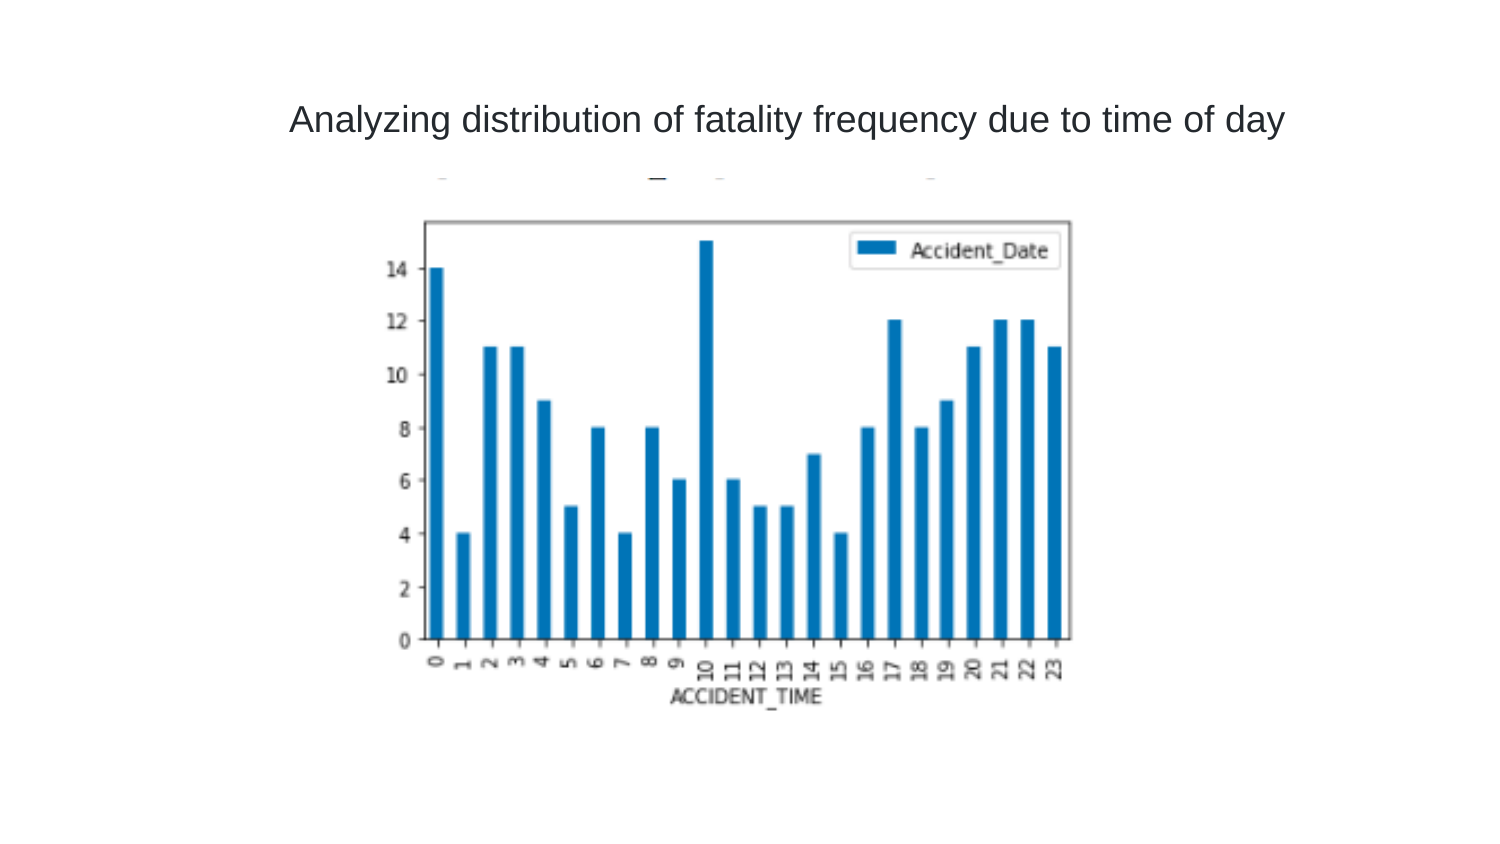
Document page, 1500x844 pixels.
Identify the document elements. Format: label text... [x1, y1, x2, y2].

title Analyzing distribution of fatality frequency due to time of day [51, 72, 1449, 167]
picture [368, 178, 1132, 721]
